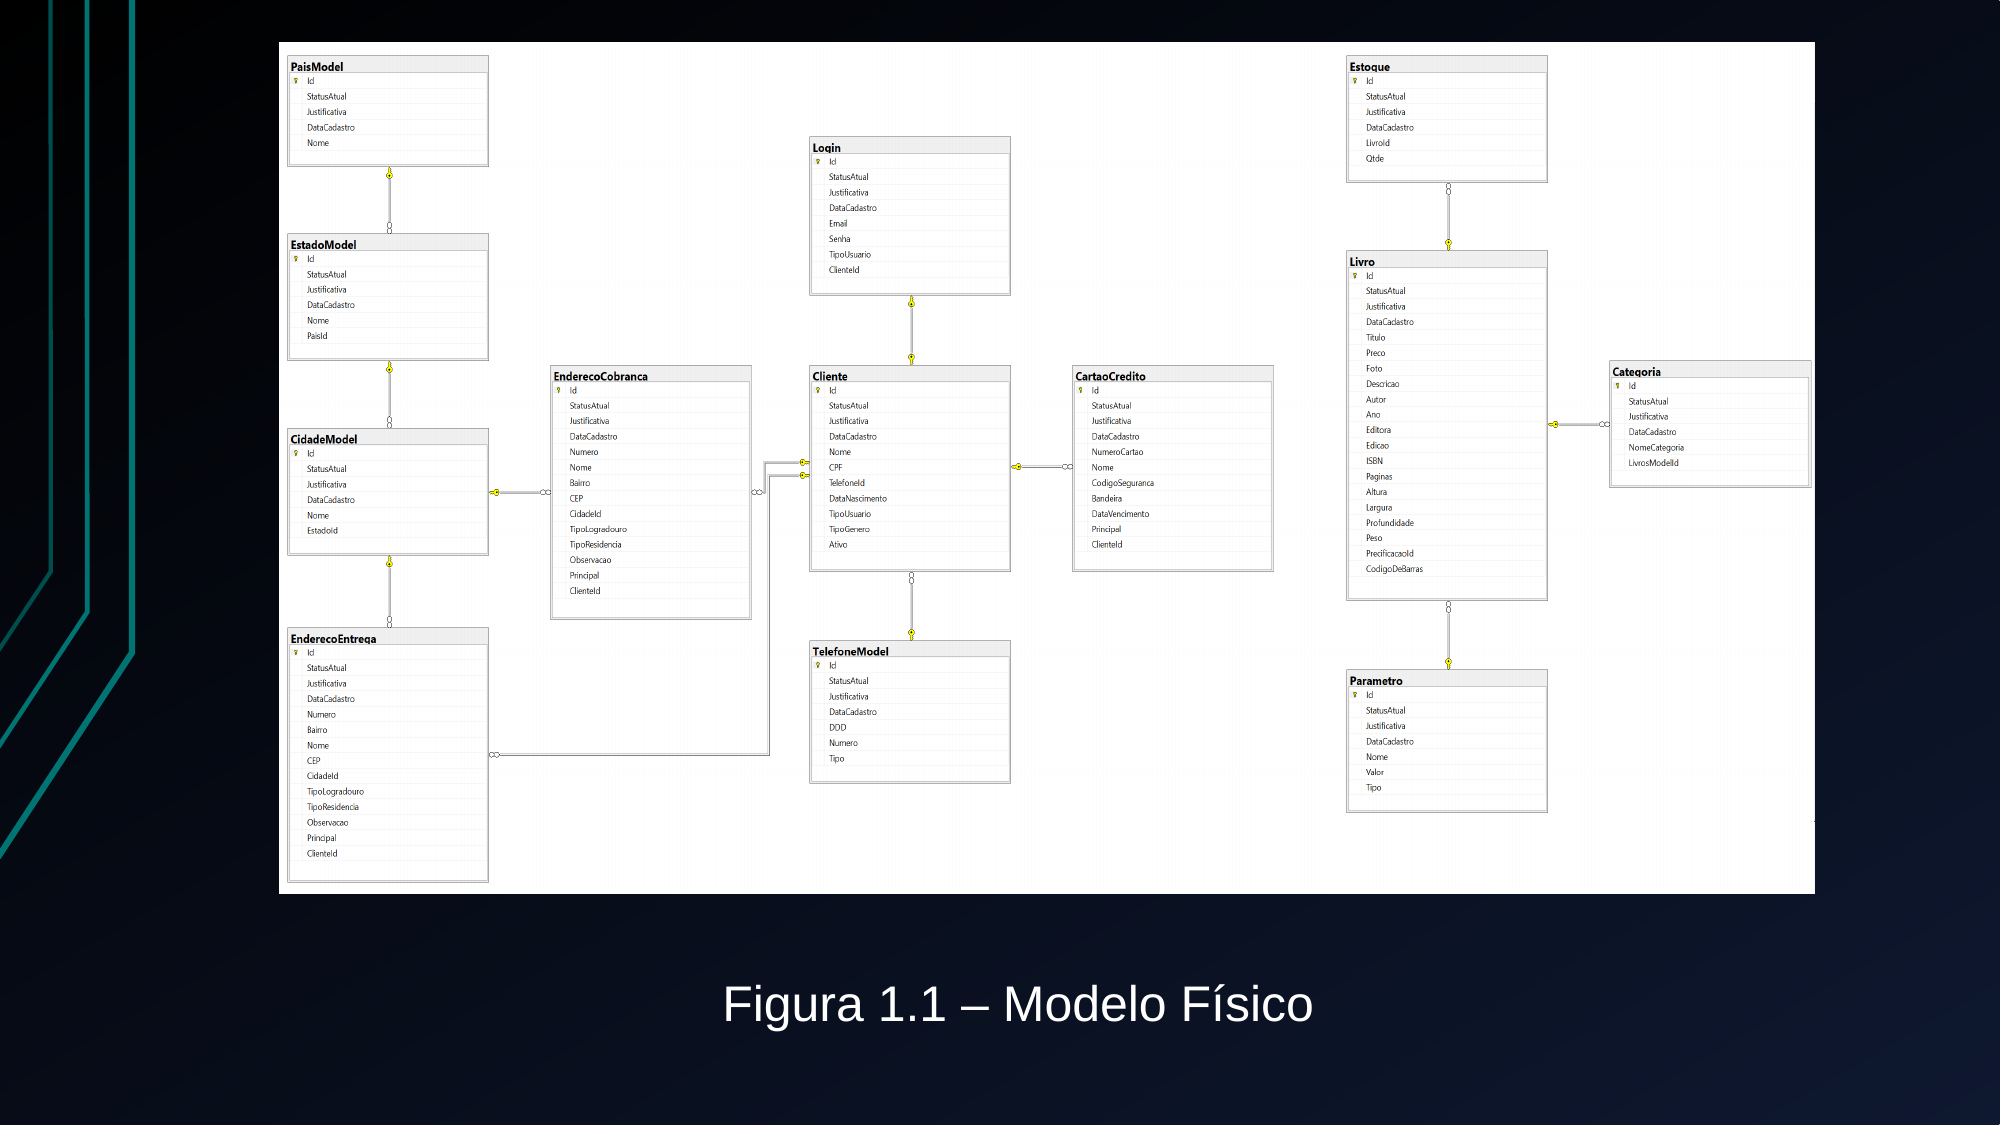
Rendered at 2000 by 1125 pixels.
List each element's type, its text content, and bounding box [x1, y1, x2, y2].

picture [278, 42, 1816, 894]
text_box Figura 1.1 – Modelo Físico [498, 964, 1501, 1039]
